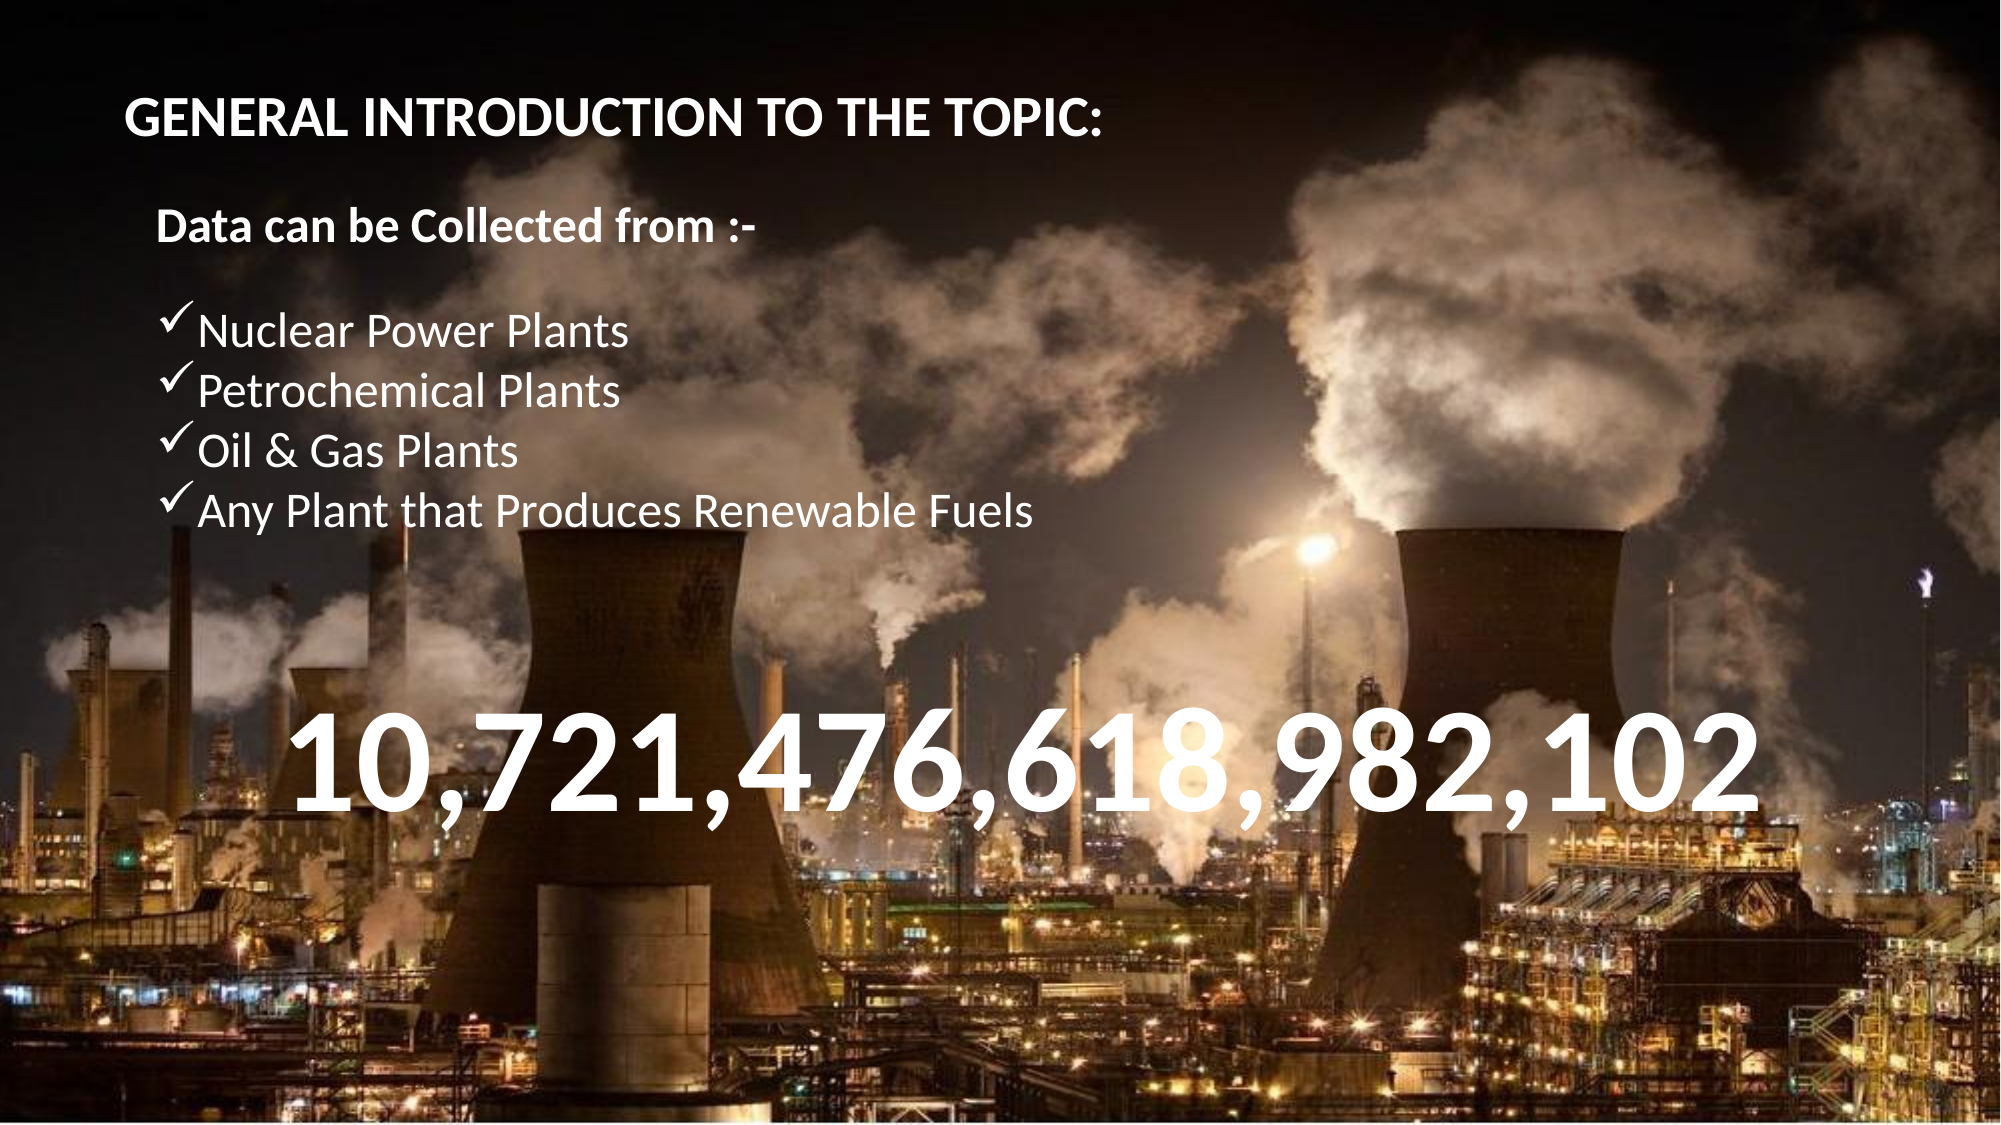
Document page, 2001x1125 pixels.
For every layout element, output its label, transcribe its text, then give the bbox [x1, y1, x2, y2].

picture [0, 0, 2001, 1125]
text_box Nuclear Power Plants Petrochemical Plants Oil & Gas Plants Any Plant that Produces Renewable Fuels [141, 289, 1304, 545]
text_box 10,721,476,618,982,102 [109, 654, 1938, 849]
text_box GENERAL INTRODUCTION TO THE TOPIC: [109, 70, 1485, 156]
text_box Data can be Collected from :- [141, 185, 854, 260]
